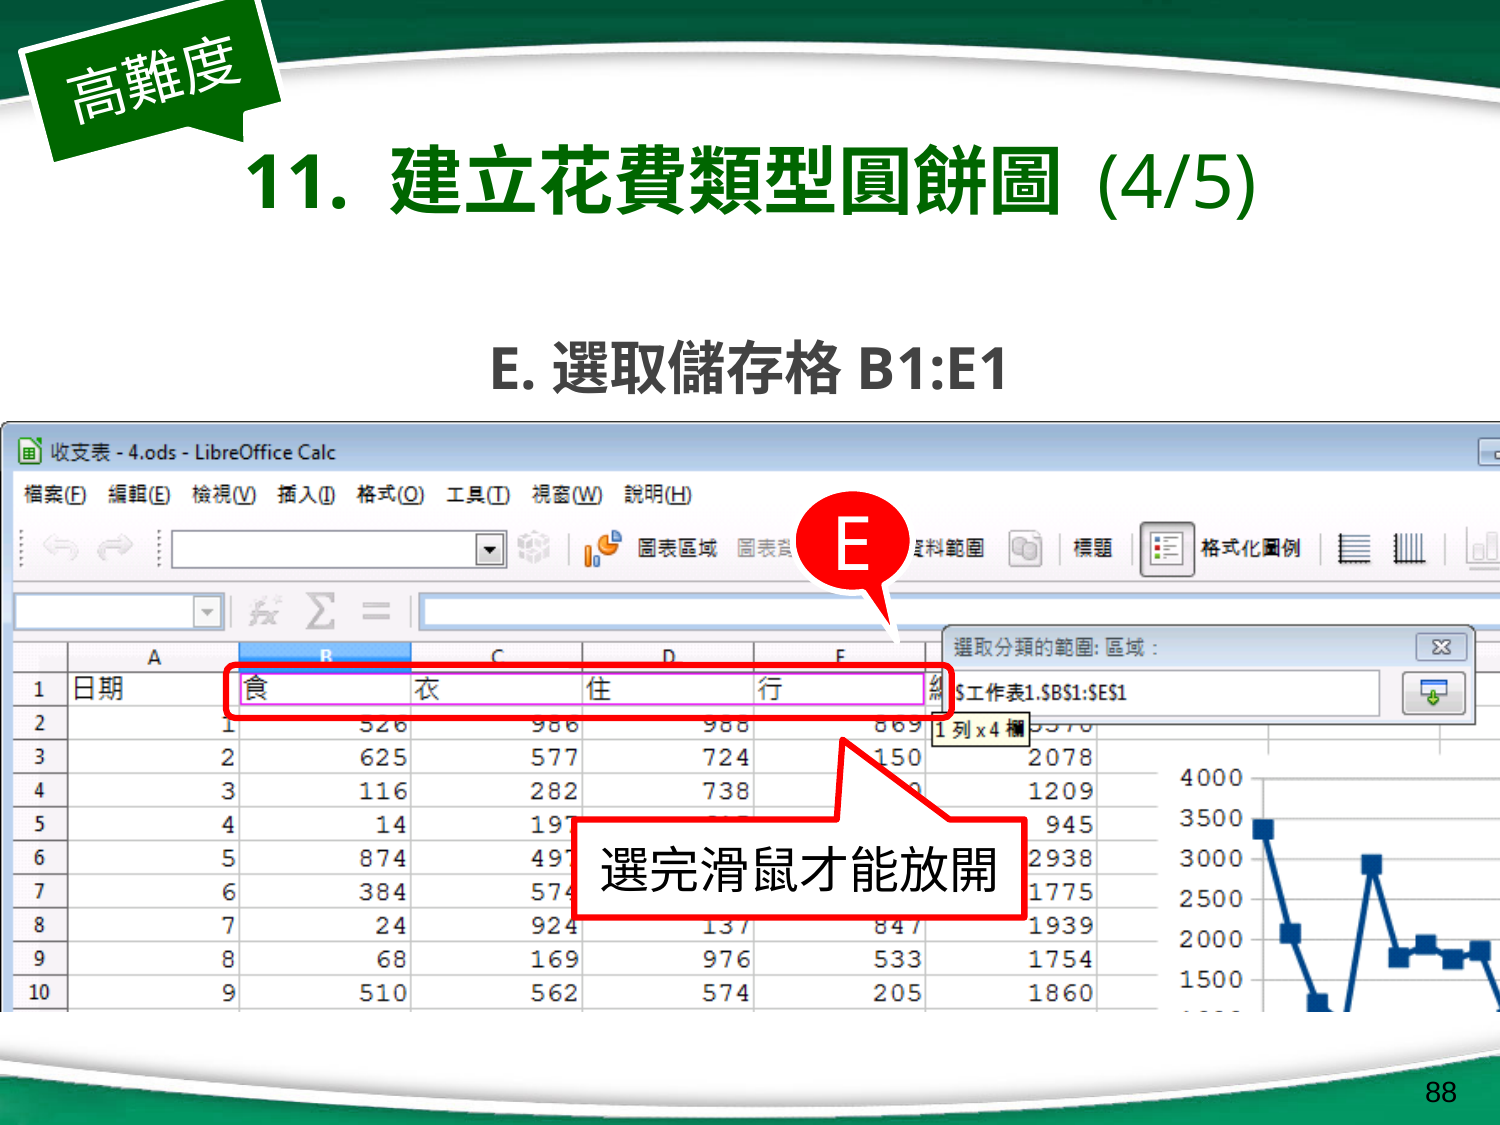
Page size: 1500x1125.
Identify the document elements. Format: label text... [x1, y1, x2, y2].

title 11. 建立花費類型圓餅圖 (4/5) [51, 112, 1449, 245]
subtitle E.選取儲存格B1:E1 [51, 245, 1449, 417]
picture [0, 0, 1500, 1125]
slide_number ‹#› [1410, 1056, 1500, 1125]
text_box 高難度 [21, 0, 286, 167]
